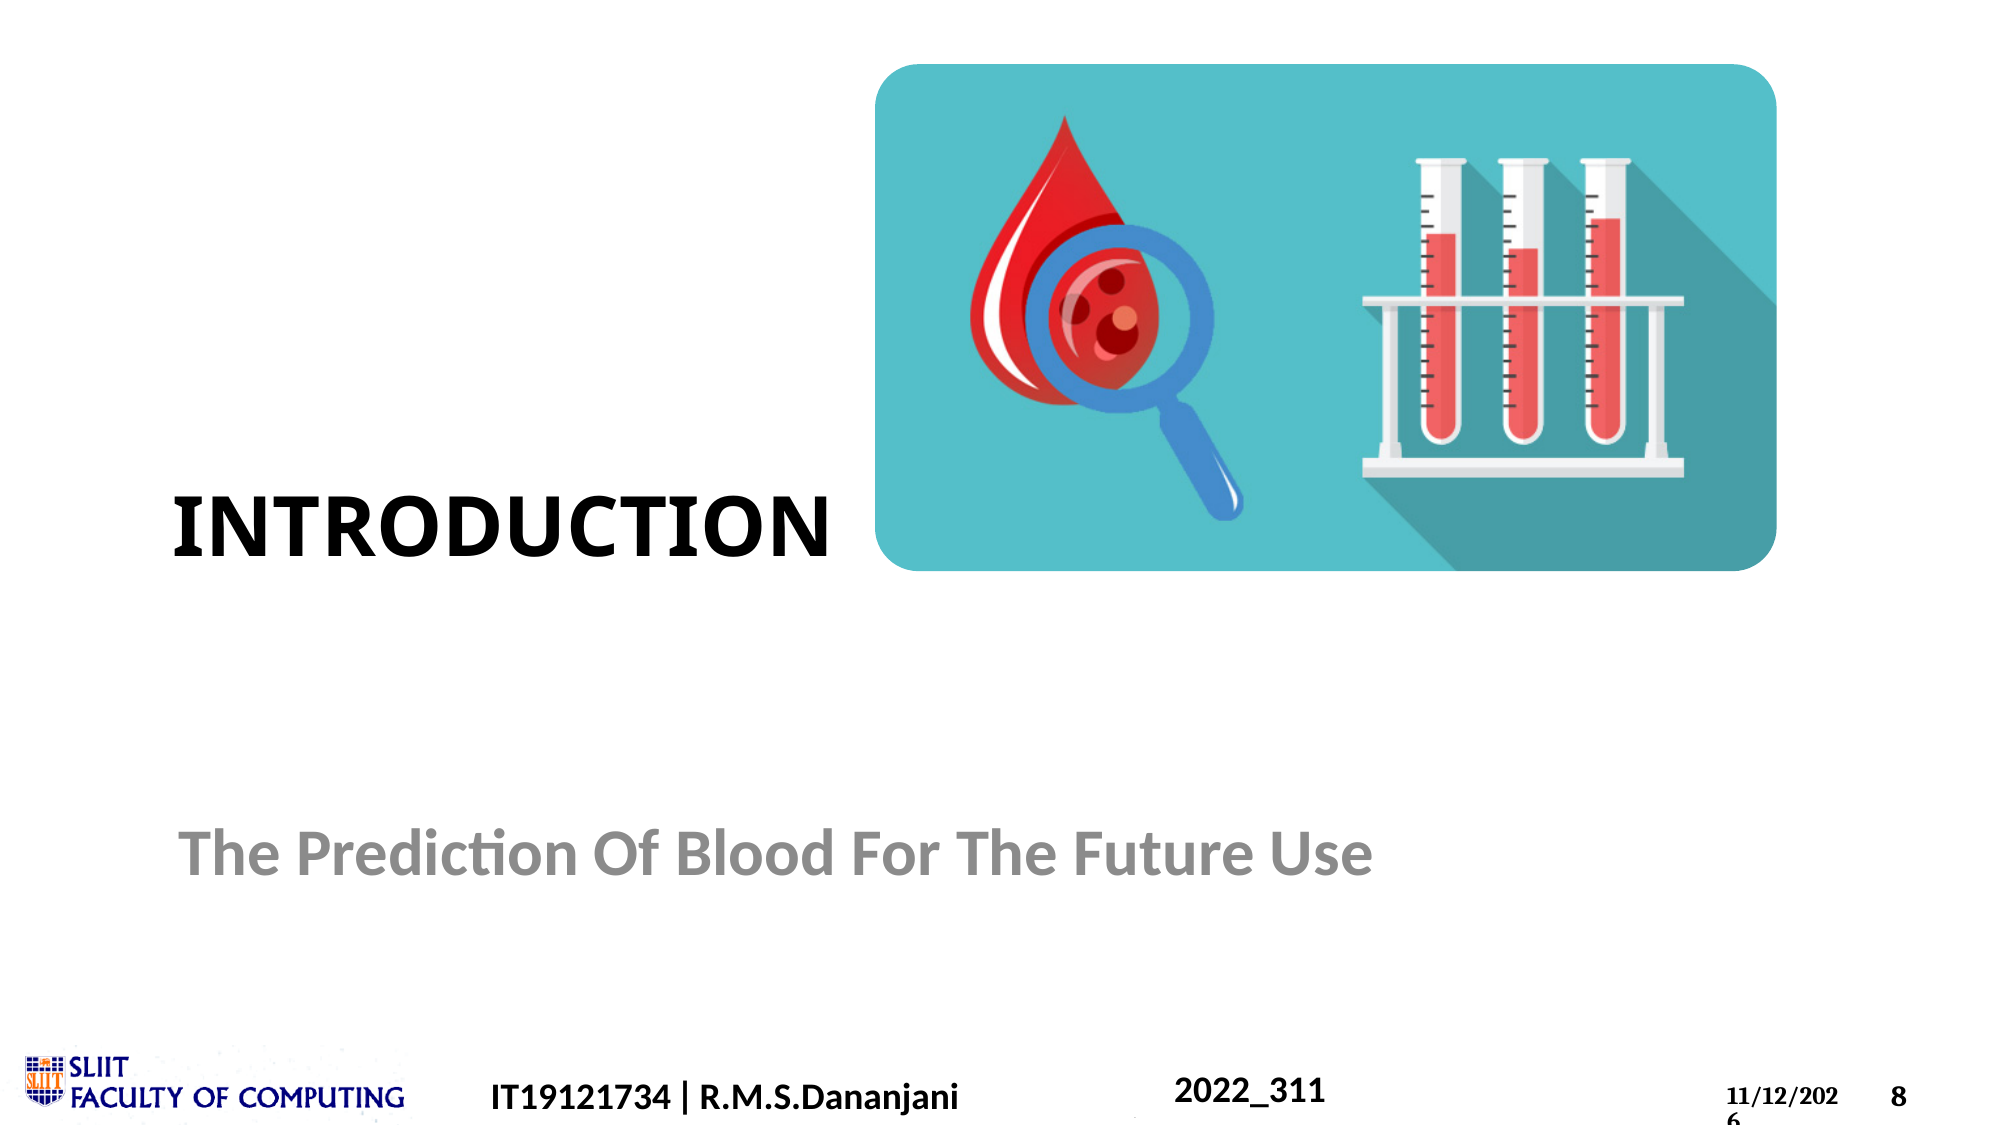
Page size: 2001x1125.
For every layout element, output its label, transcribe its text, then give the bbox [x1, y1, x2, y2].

list The Prediction Of Blood For The Future Use [163, 650, 1864, 897]
picture [874, 63, 1777, 572]
title Introduction [157, 465, 1858, 689]
text_box IT19121734 | R.M.S.Dananjani [435, 1065, 1015, 1124]
text_box 2022_311 [960, 1058, 1540, 1117]
picture [0, 1045, 413, 1125]
